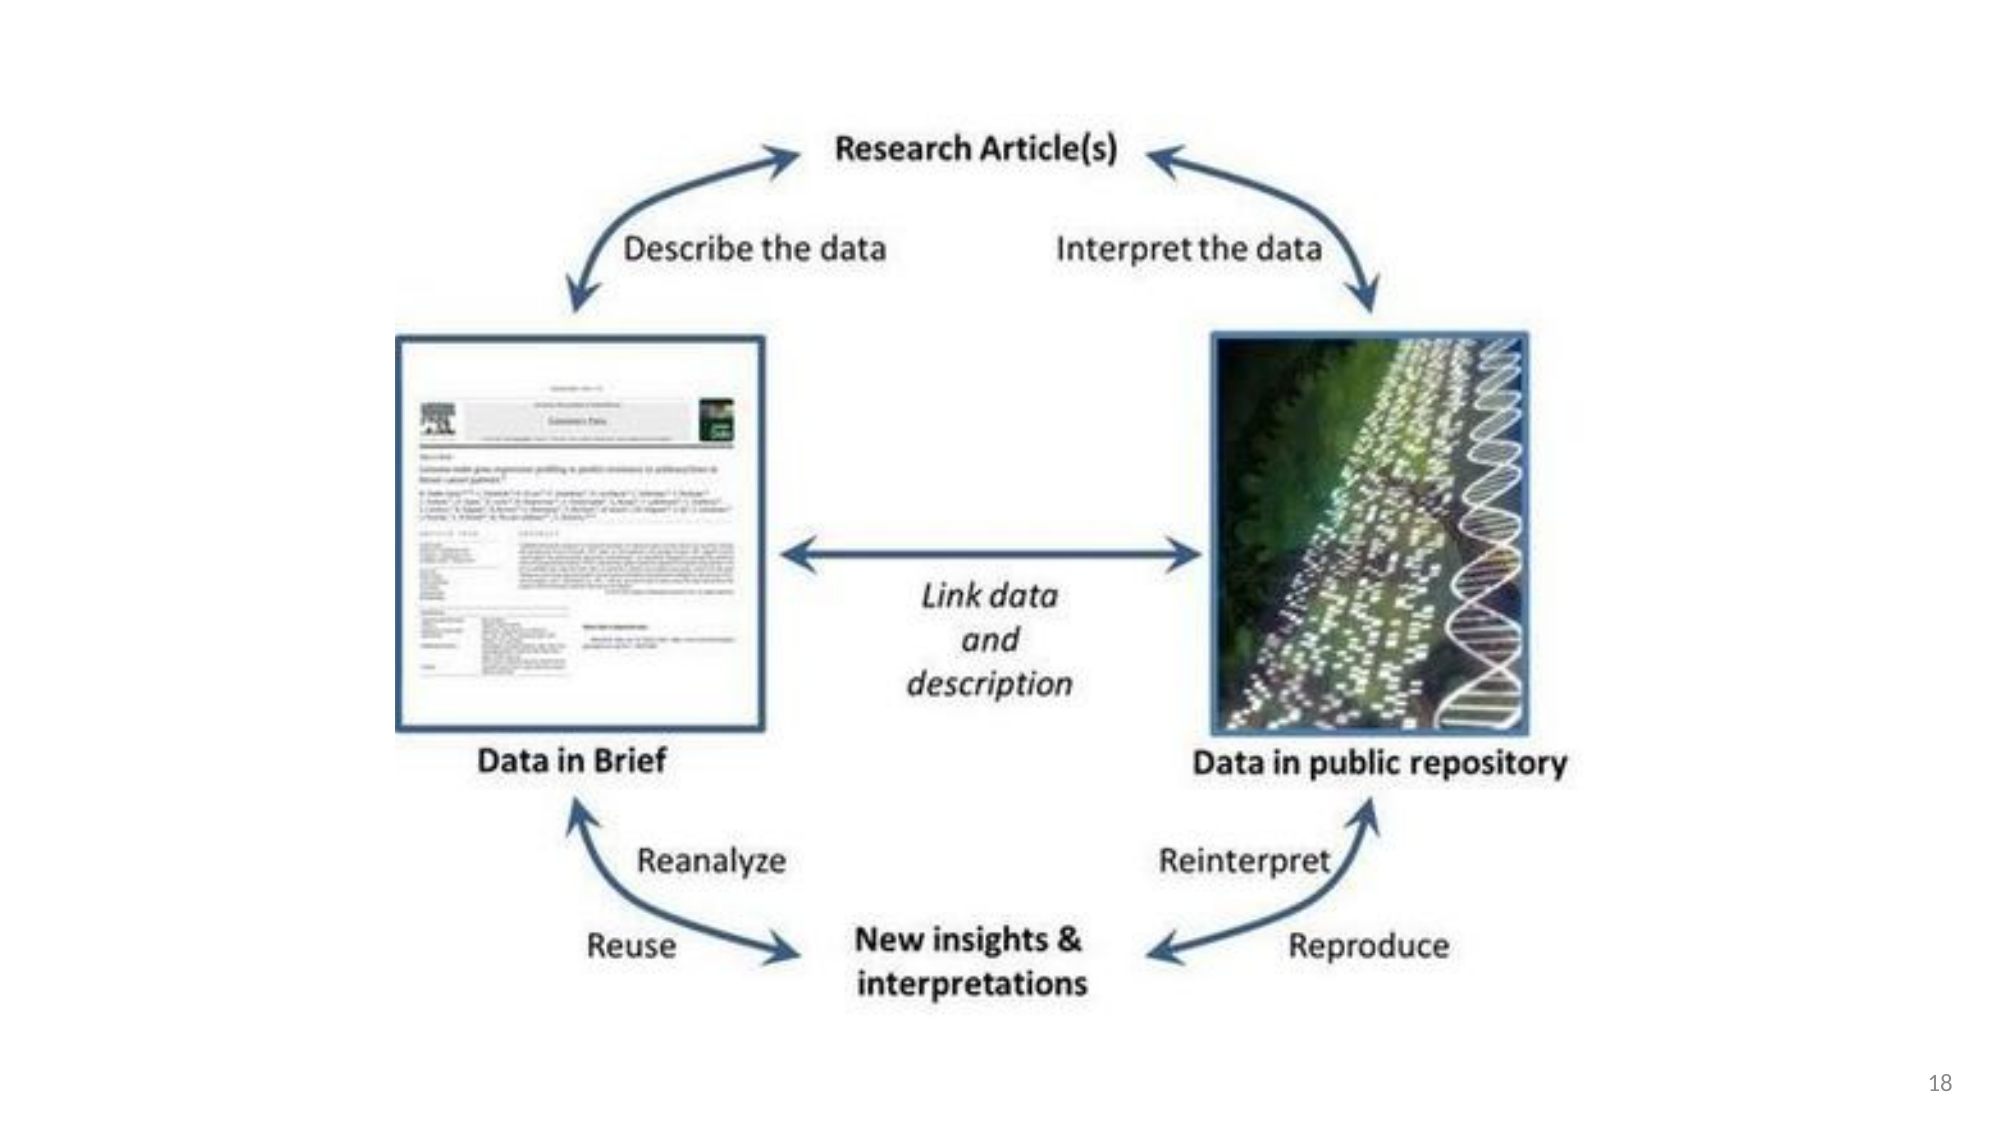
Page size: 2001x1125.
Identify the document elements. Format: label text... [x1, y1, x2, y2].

picture [395, 114, 1591, 1018]
slide_number 18 [1518, 1051, 1968, 1112]
